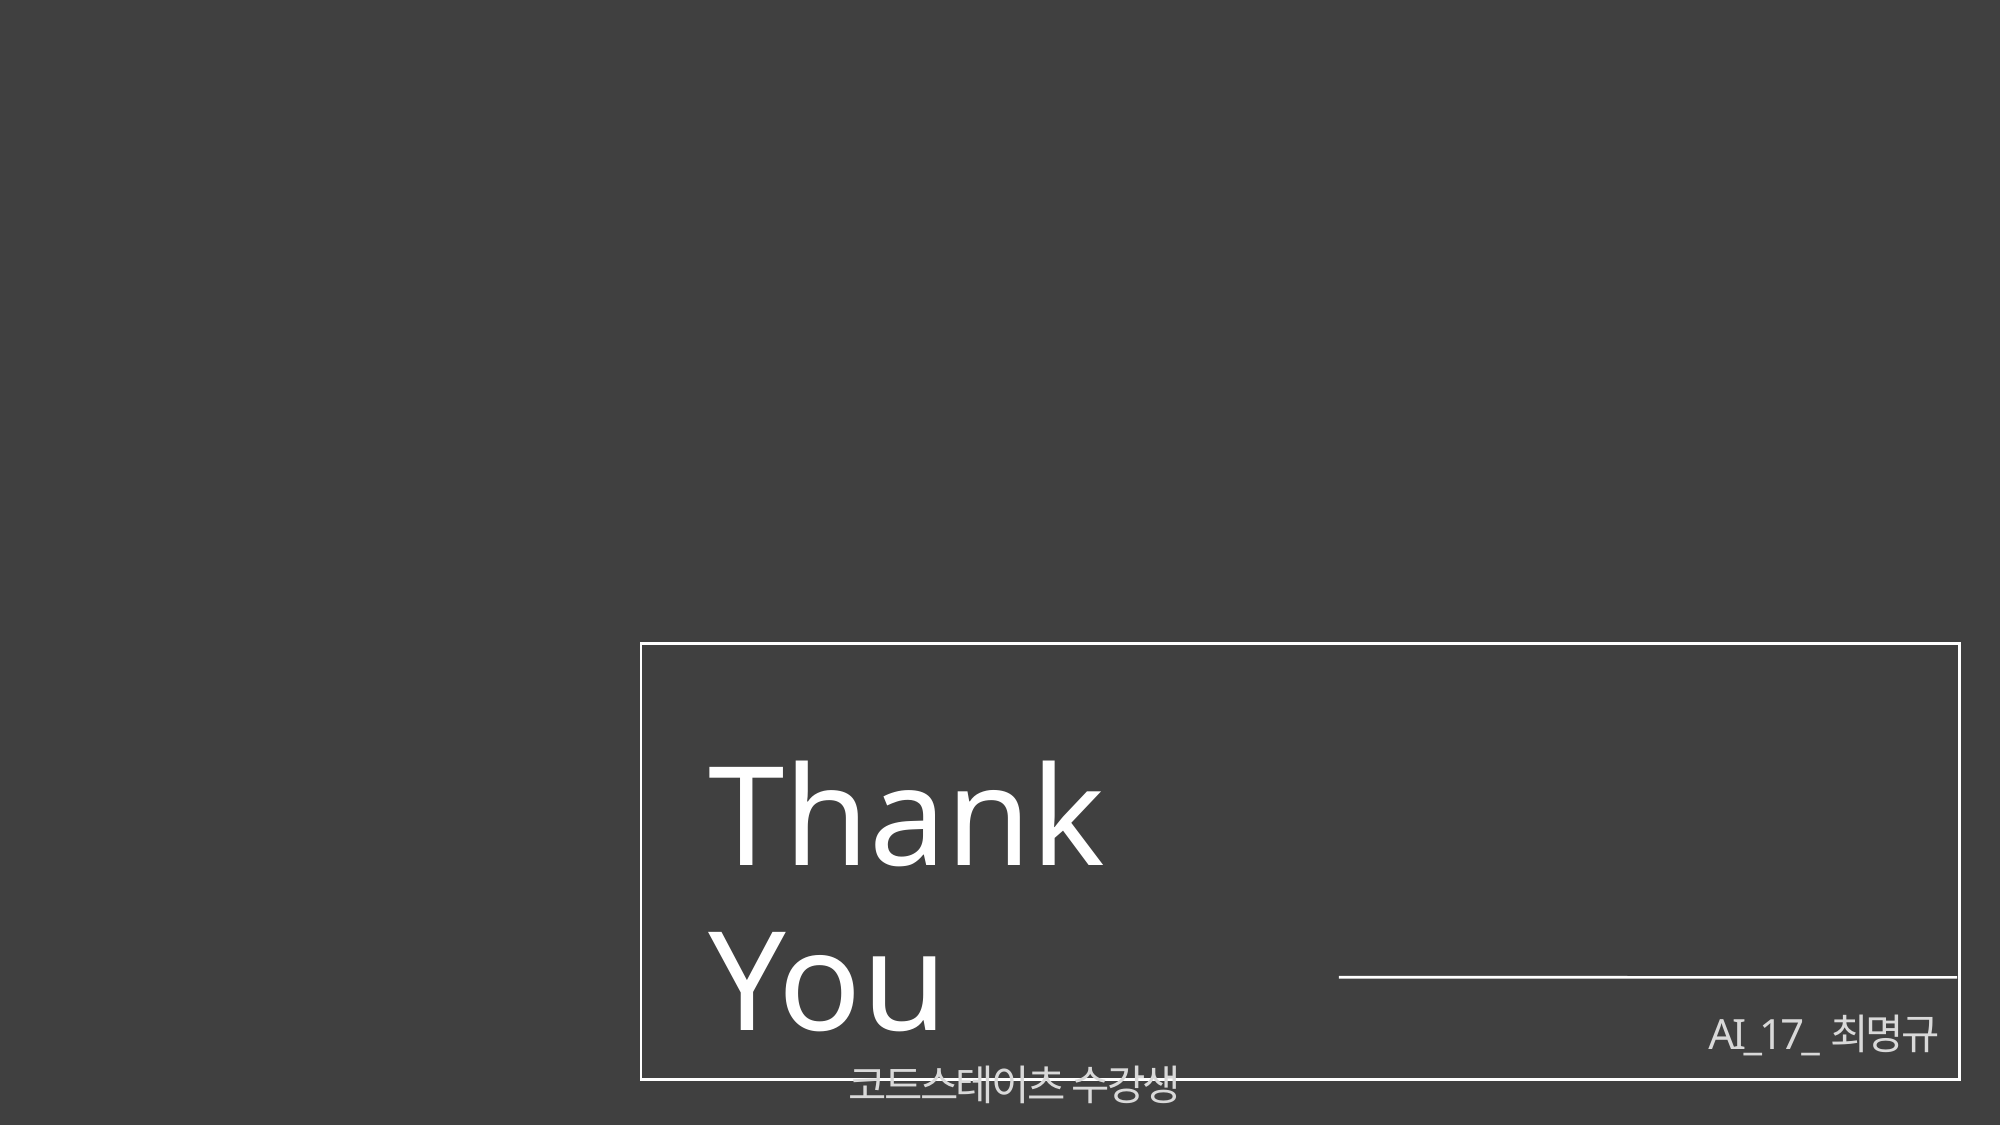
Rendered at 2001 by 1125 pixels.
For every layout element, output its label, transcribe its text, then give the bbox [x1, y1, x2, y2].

text_box AI_17_최명규 [1628, 999, 2000, 1065]
text_box [640, 642, 1960, 1081]
text_box Thank You 코드스테이츠 수강생 [693, 720, 1337, 1116]
